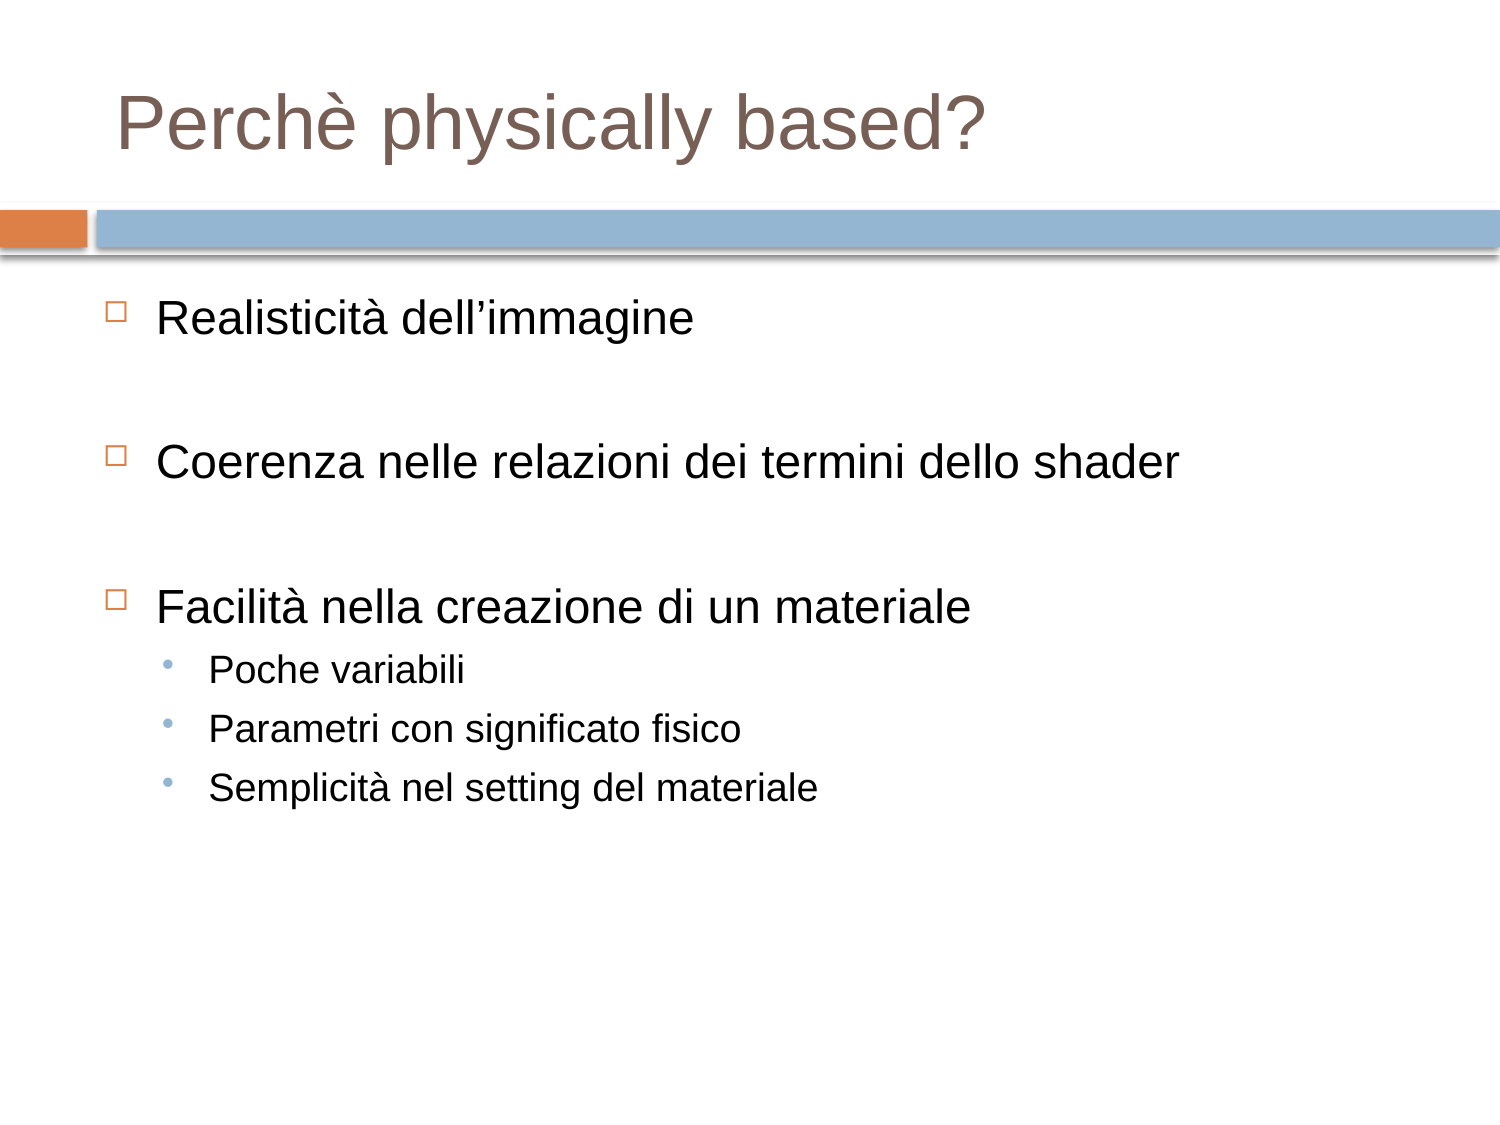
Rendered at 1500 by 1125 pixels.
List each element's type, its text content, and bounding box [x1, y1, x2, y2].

title Perchè physically based? [100, 37, 1438, 200]
list Realisticità dell’immagine Coerenza nelle relazioni dei termini dello shader Facilità nella creazione di un materiale Poche variabili Parametri con significato fisico Semplicità nel setting del materiale [88, 278, 1439, 823]
